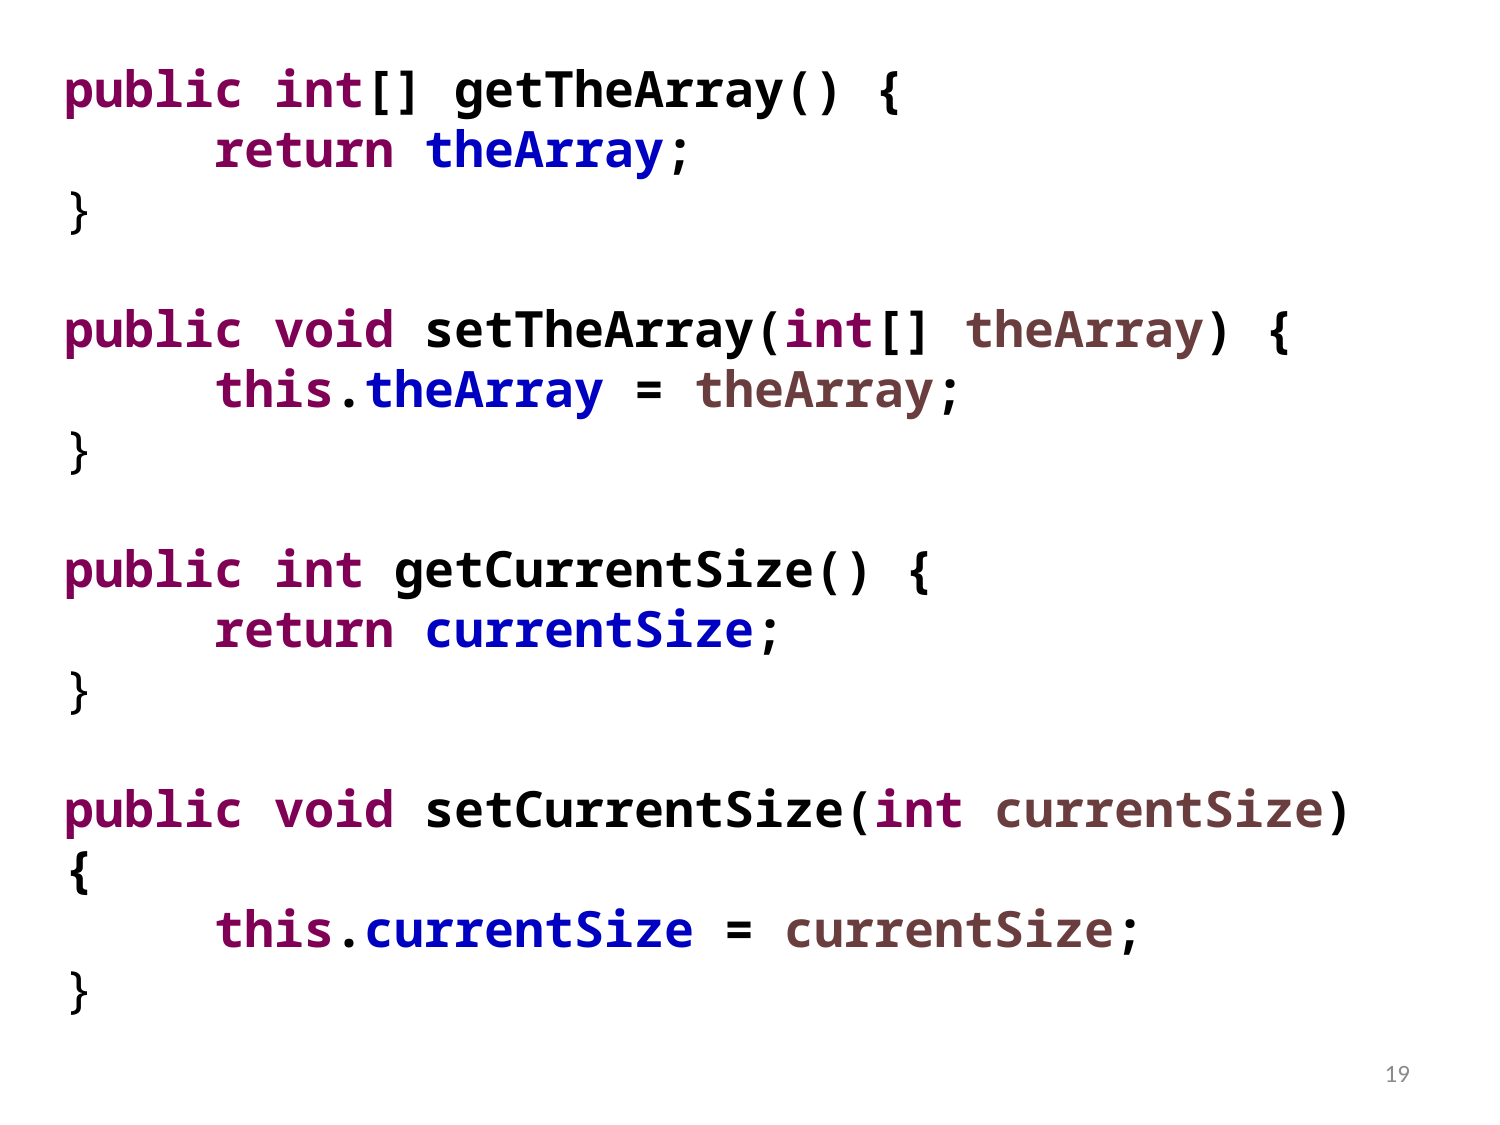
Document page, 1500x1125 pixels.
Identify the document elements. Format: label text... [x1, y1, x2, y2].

slide_number 19 [1074, 1042, 1425, 1103]
text_box public int[] getTheArray() { return theArray; } public void setTheArray(int[] theArray) { this.theArray = theArray; } public int getCurrentSize() { return currentSize; } public void setCurrentSize(int currentSize) { this.currentSize = currentSize; } [49, 49, 1400, 1025]
